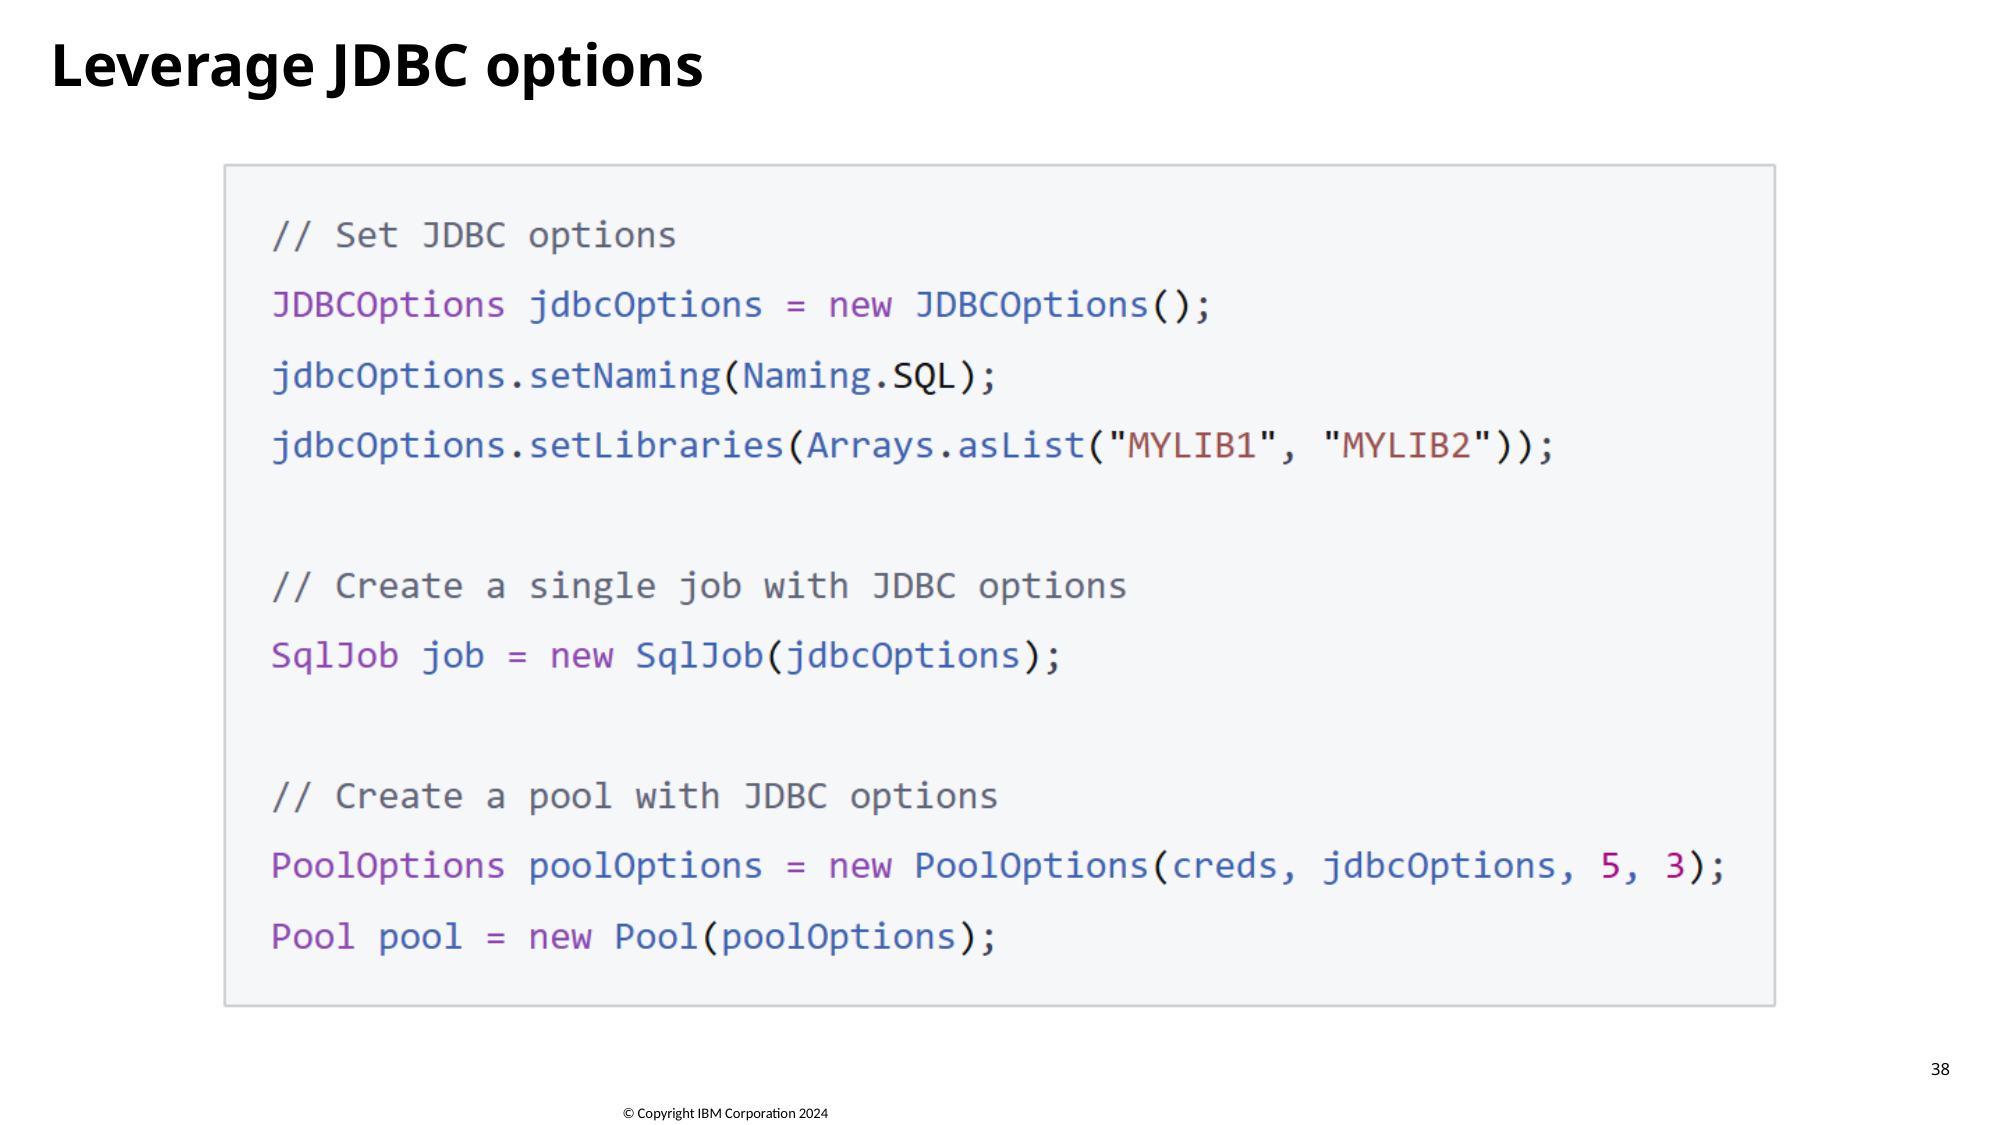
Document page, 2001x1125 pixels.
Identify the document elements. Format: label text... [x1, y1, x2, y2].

slide_number 38 [1500, 1055, 1950, 1086]
picture [218, 156, 1782, 1014]
title Leverage JDBC options [50, 36, 1723, 97]
